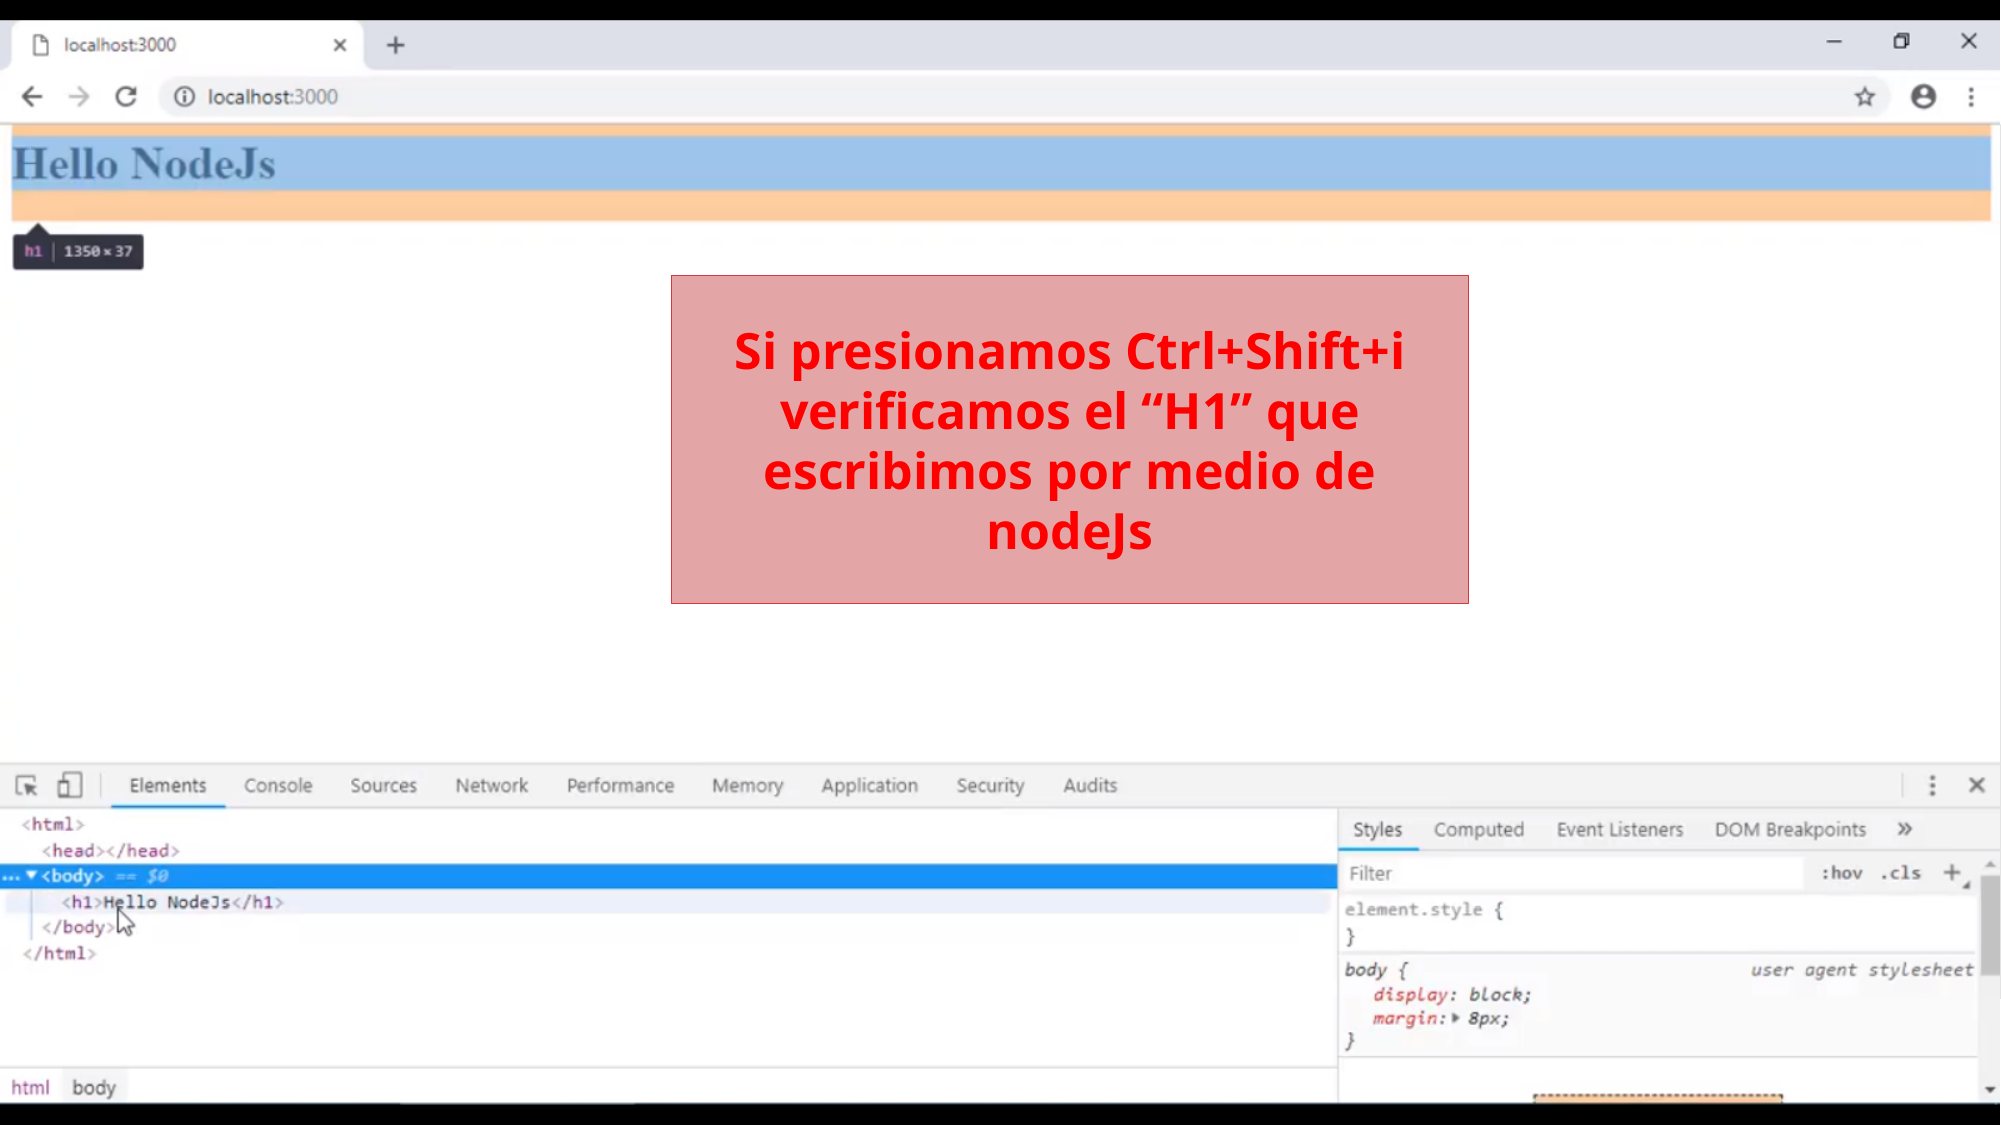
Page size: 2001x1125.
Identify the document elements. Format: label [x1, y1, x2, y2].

list [0, 0, 2000, 1125]
